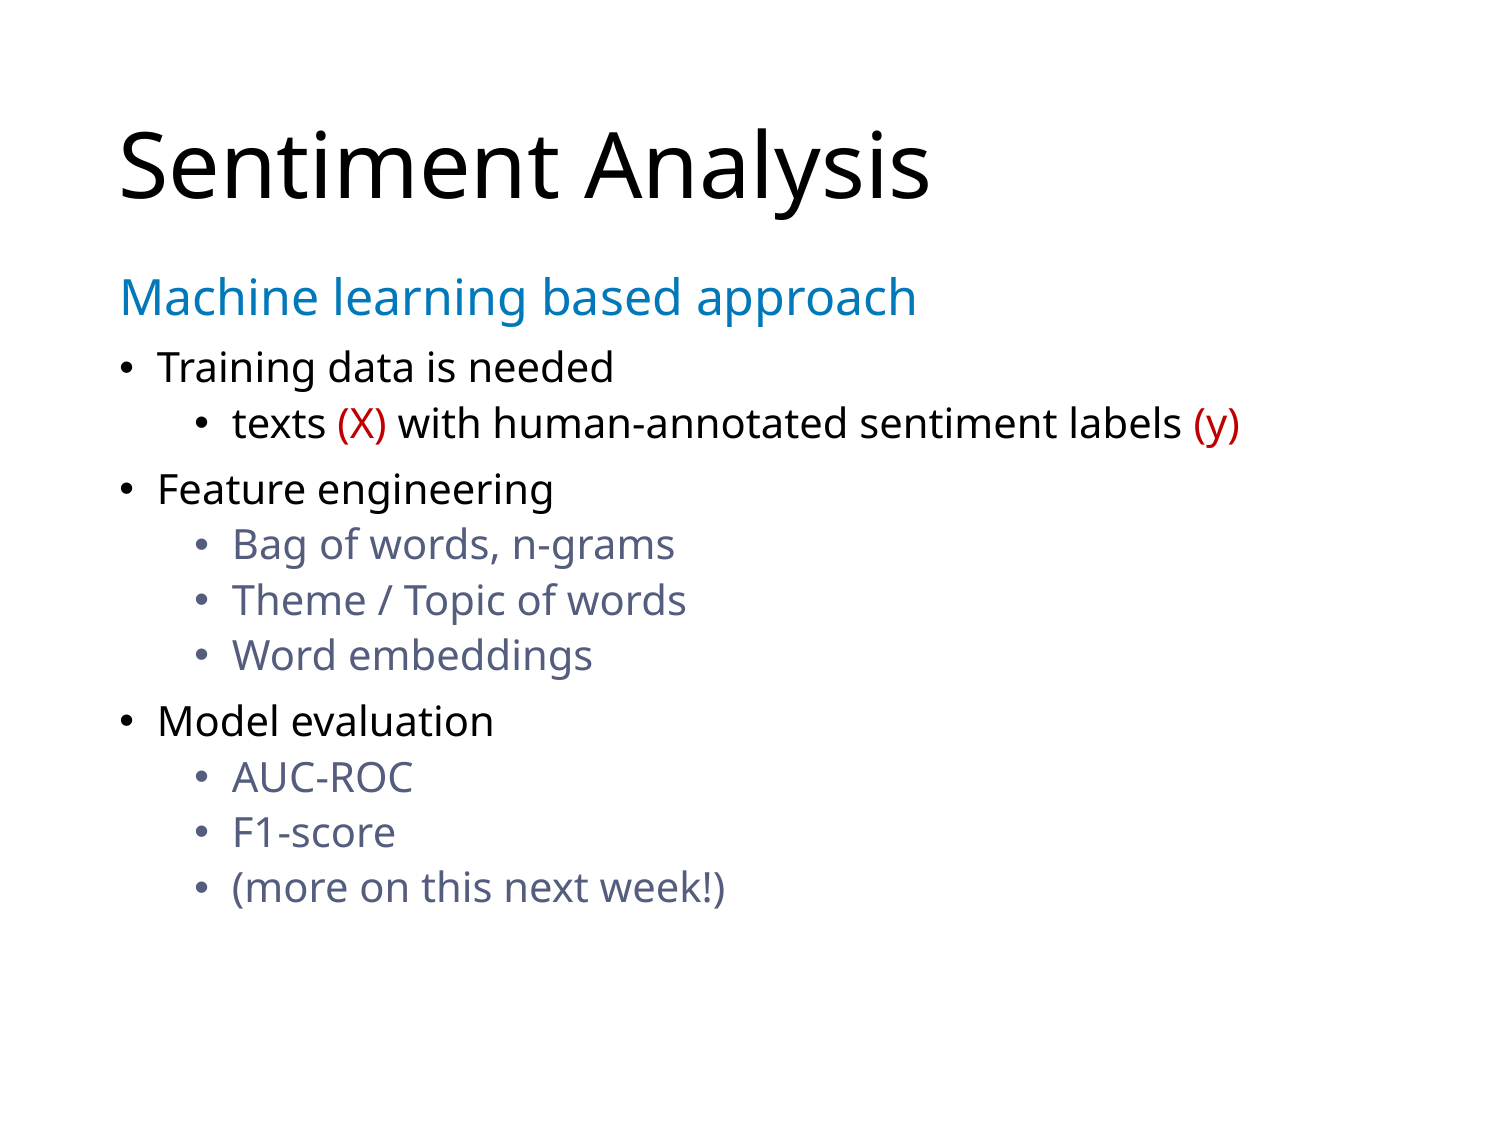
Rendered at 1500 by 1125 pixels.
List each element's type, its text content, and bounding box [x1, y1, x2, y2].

title Sentiment Analysis [103, 59, 1397, 278]
list Machine learning based approach Training data is needed texts (X) with human-annotated sentiment labels (y) Feature engineering Bag of words, n-grams Theme / Topic of words Word embeddings Model evaluation AUC-ROC F1-score (more on this next week!) [104, 264, 1500, 959]
